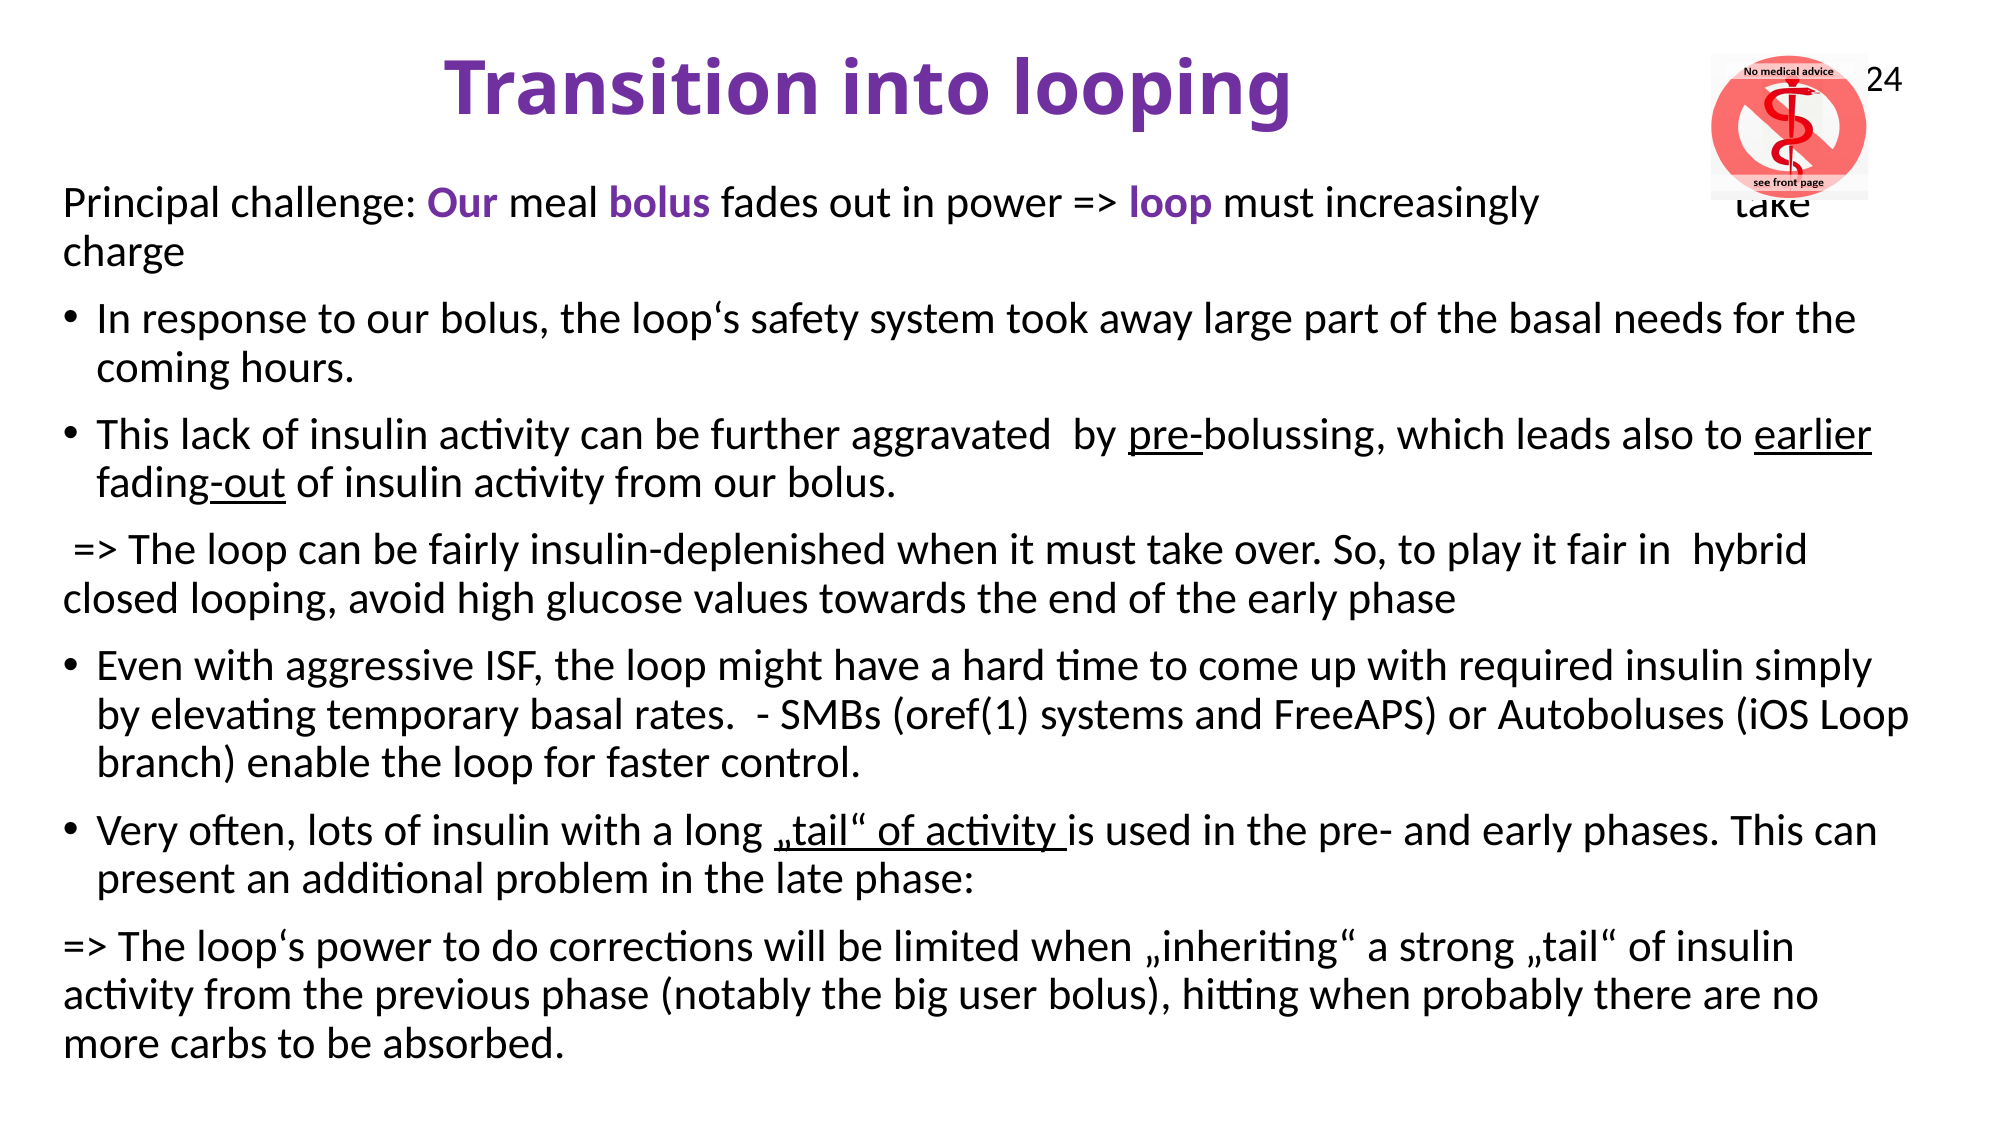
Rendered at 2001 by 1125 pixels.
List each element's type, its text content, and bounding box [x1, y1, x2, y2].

text_box 24 [1467, 46, 1918, 107]
picture [1711, 53, 1869, 200]
list Principal challenge: Our meal bolus fades out in power => loop must increasingly take charge In response to our bolus, the loop‘s safety system took away large part of the basal needs for the coming hours. This lack of insulin activity can be further aggravated by pre-bolussing, which leads also to earlier fading-out of insulin activity from our bolus. => The loop can be fairly insulin-deplenished when it must take over. So, to play it fair in hybrid closed looping, avoid high glucose values towards the end of the early phase Even with aggressive ISF, the loop might have a hard time to come up with required insulin simply by elevating temporary basal rates. - SMBs (oref(1) systems and FreeAPS) or Autoboluses (iOS Loop branch) enable the loop for faster control. Very often, lots of insulin with a long „tail“ of activity is used in the pre- and early phases. This can present an additional problem in the late phase: => The loop‘s power to do corrections will be limited when „inheriting“ a strong „tail“ of insulin activity from the previous phase (notably the big user bolus), hitting when probably there are no more carbs to be absorbed. We will look into this in more detail in the next chapter. [62, 171, 1940, 1125]
title Transition into looping [16, 0, 1742, 200]
